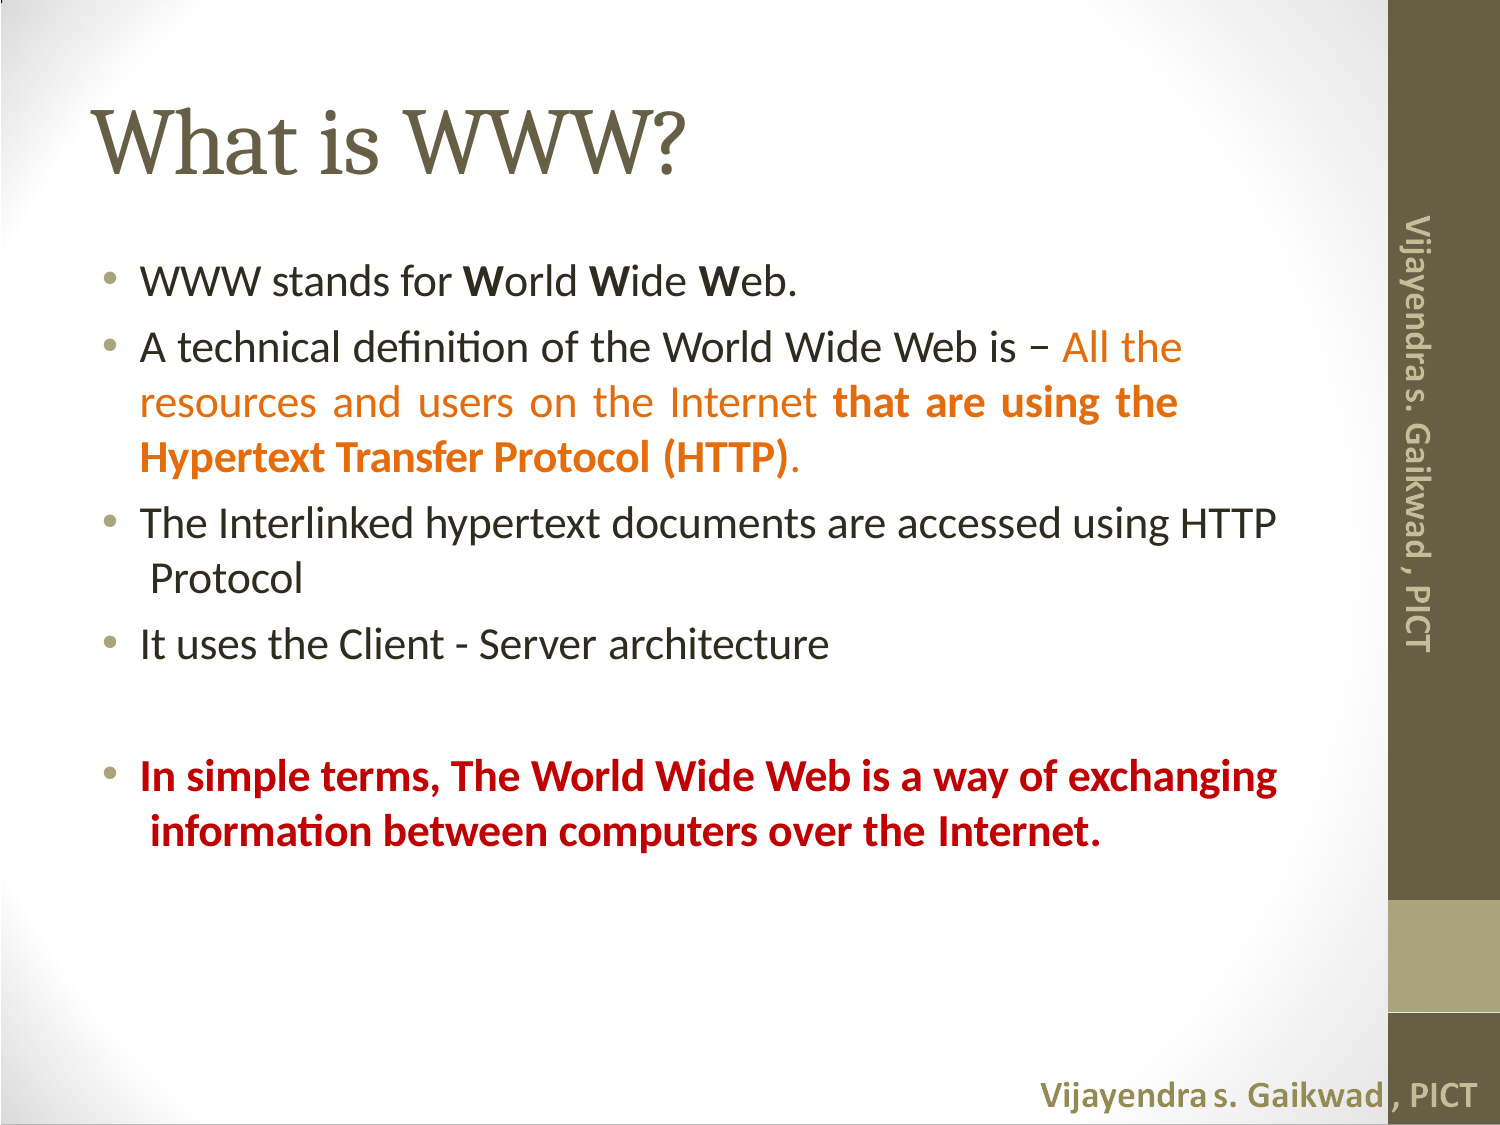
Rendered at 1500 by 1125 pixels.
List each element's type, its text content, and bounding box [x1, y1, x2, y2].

picture [0, 0, 1500, 1125]
text_box WWW stands for World Wide Web. A technical definition of the World Wide Web is − All the resources and users on the Internet that are using the Hypertext Transfer Protocol (HTTP). The Interlinked hypertext documents are accessed using HTTP Protocol It uses the Client - Server architecture In simple terms, The World Wide Web is a way of exchanging information between computers over the Internet. [99, 237, 1278, 856]
title What is WWW? [87, 76, 706, 267]
